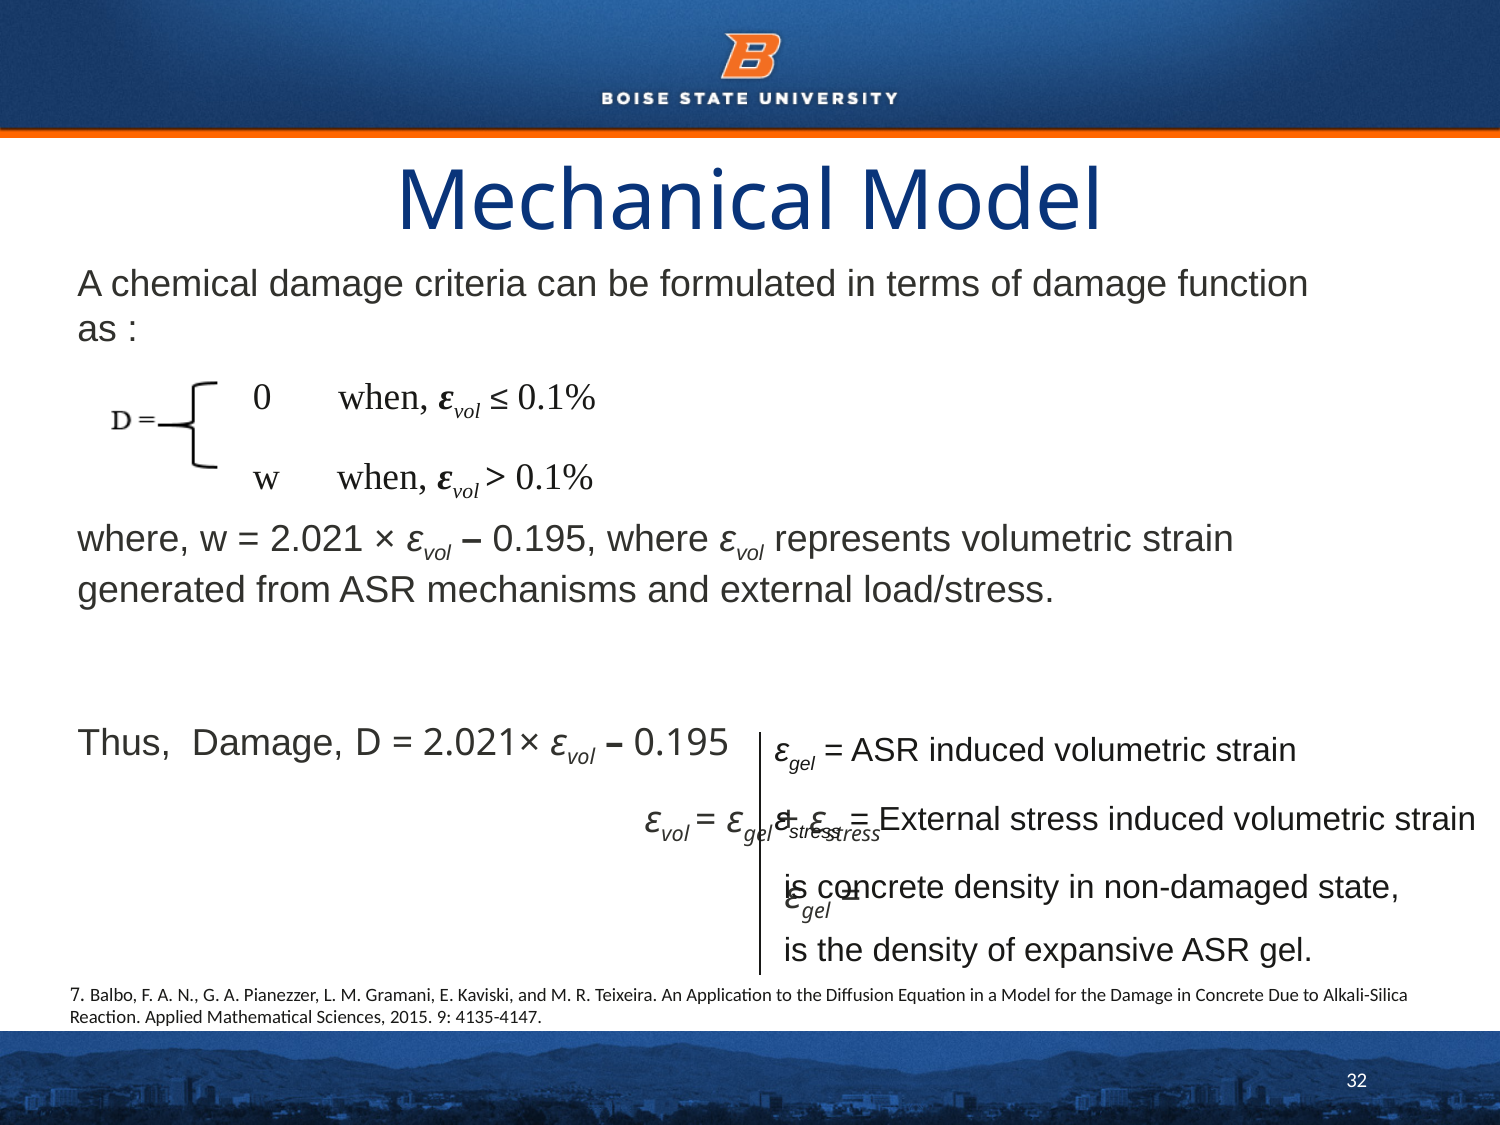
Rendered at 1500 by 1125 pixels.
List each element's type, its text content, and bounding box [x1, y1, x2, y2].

picture [96, 362, 226, 483]
text_box 7. Balbo, F. A. N., G. A. Pianezzer, L. M. Gramani, E. Kaviski, and M. R. Teixeira. An Application to the Diffusion Equation in a Model for the Damage in Concrete Due to Alkali-Silica Reaction. Applied Mathematical Sciences, 2015. 9: 4135-4147. [54, 974, 1430, 1035]
title Mechanical Model [75, 137, 1425, 255]
picture [0, 0, 1500, 138]
picture [0, 1031, 1500, 1125]
text_box 0 when, εvol ≤ 0.1% w when, εvol > 0.1% [237, 356, 763, 495]
